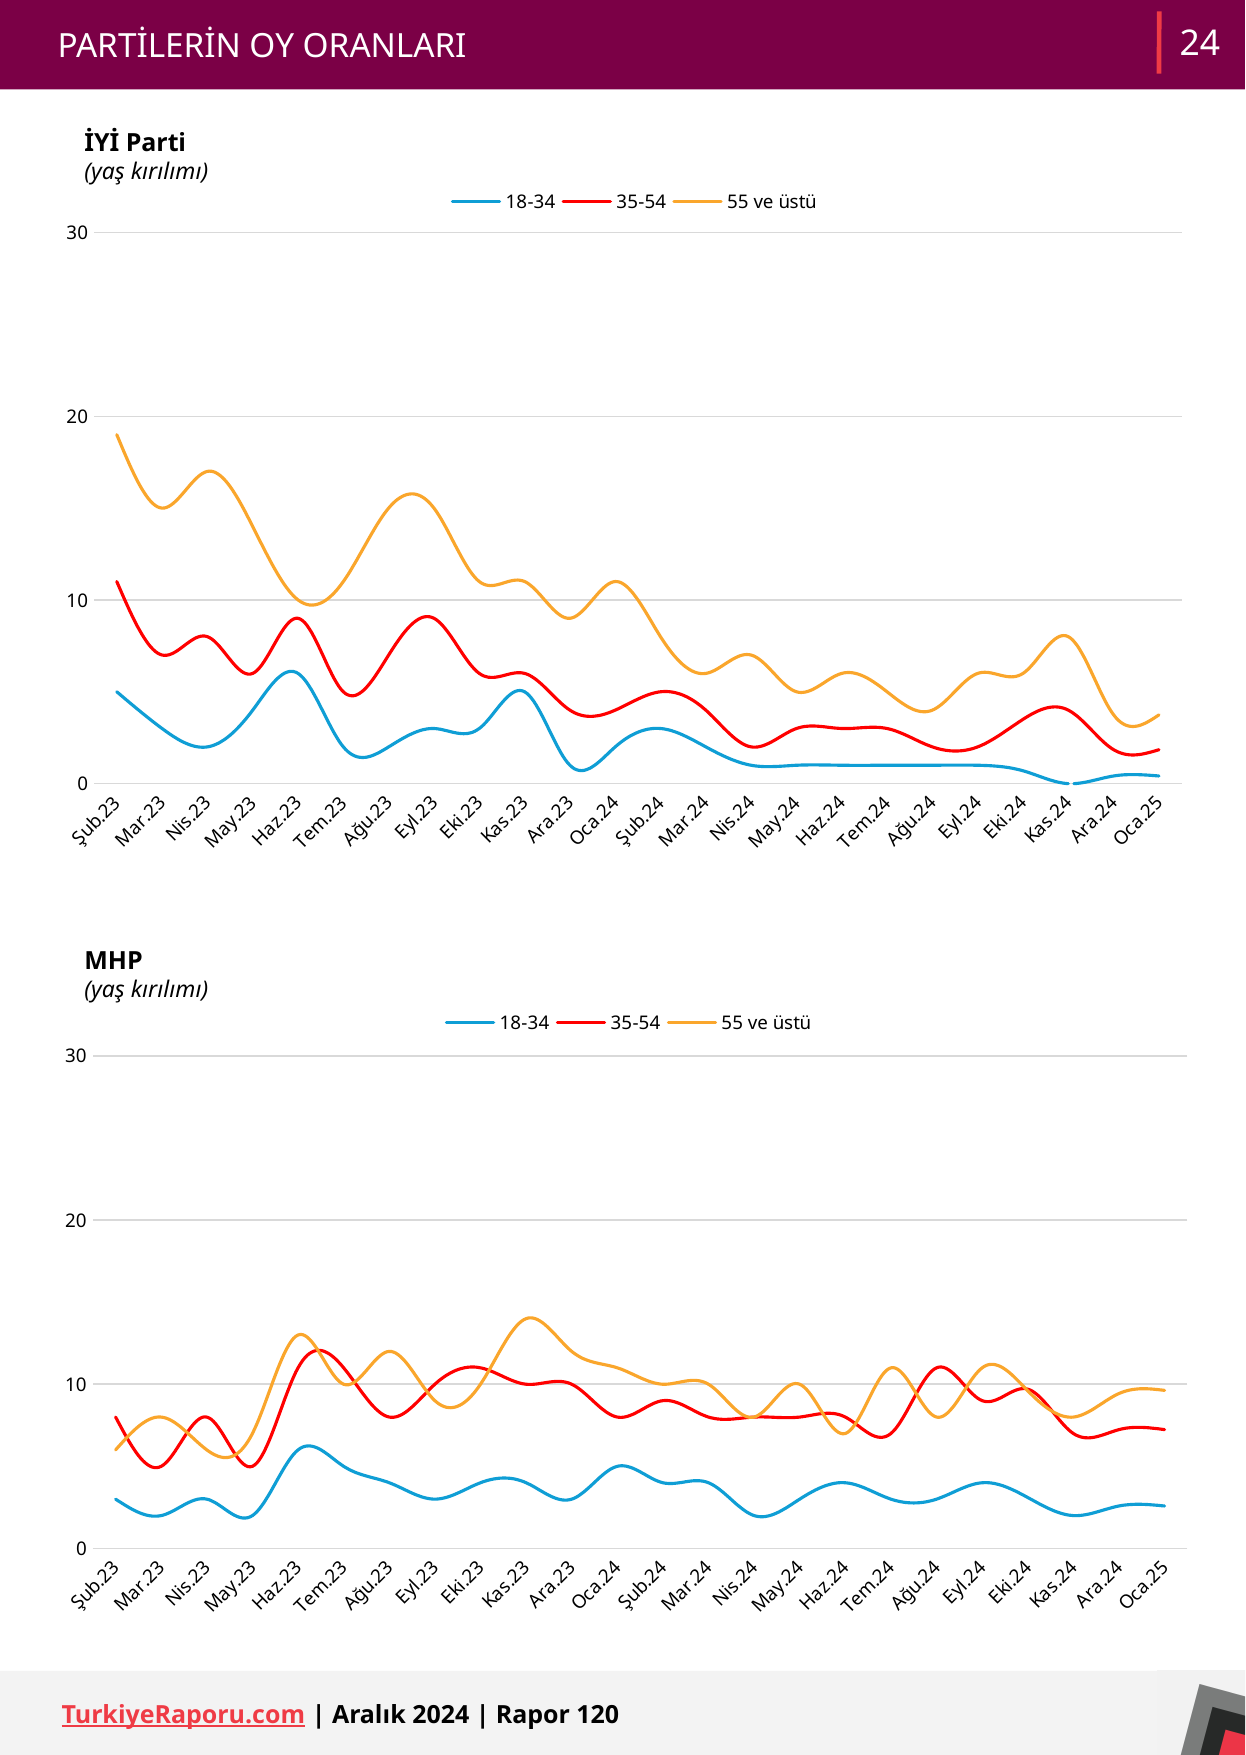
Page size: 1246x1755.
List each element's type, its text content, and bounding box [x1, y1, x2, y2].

slide_number 24 [1159, 0, 1241, 112]
text_box [0, 0, 1159, 90]
chart [42, 992, 1202, 1671]
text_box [42, 9, 1160, 81]
chart [42, 169, 1202, 930]
text_box İYİ Parti (yaş kırılımı) [69, 111, 365, 168]
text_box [0, 1670, 1246, 1755]
text_box [1241, 0, 1245, 90]
text_box MHP (yaş kırılımı) [69, 938, 365, 990]
